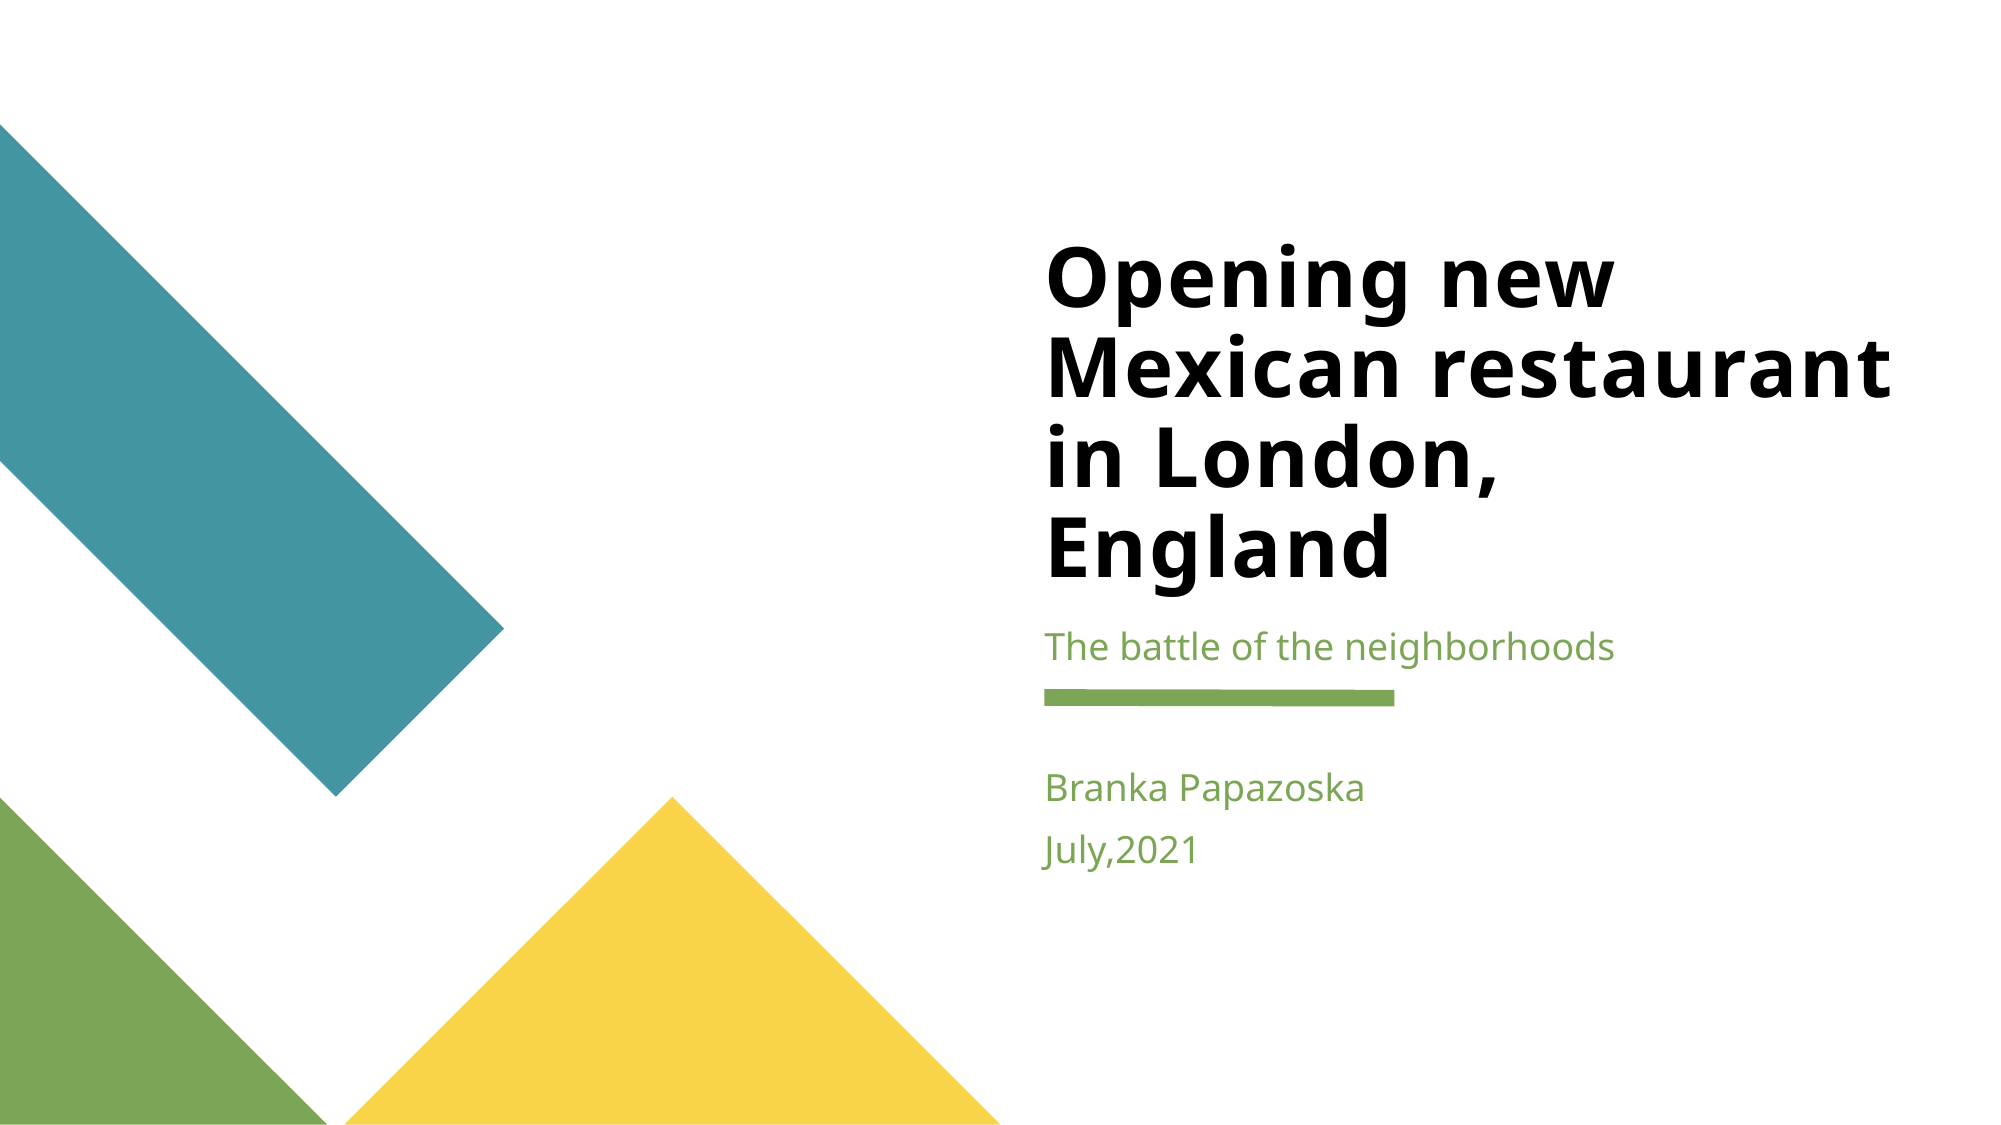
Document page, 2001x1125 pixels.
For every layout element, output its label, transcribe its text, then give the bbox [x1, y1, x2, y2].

title Opening new Mexican restaurant in London, England [1044, 347, 1946, 596]
list The battle of the neighborhoods [1044, 627, 1920, 684]
text_box Branka Papazoska July,2021 [1044, 769, 1946, 926]
